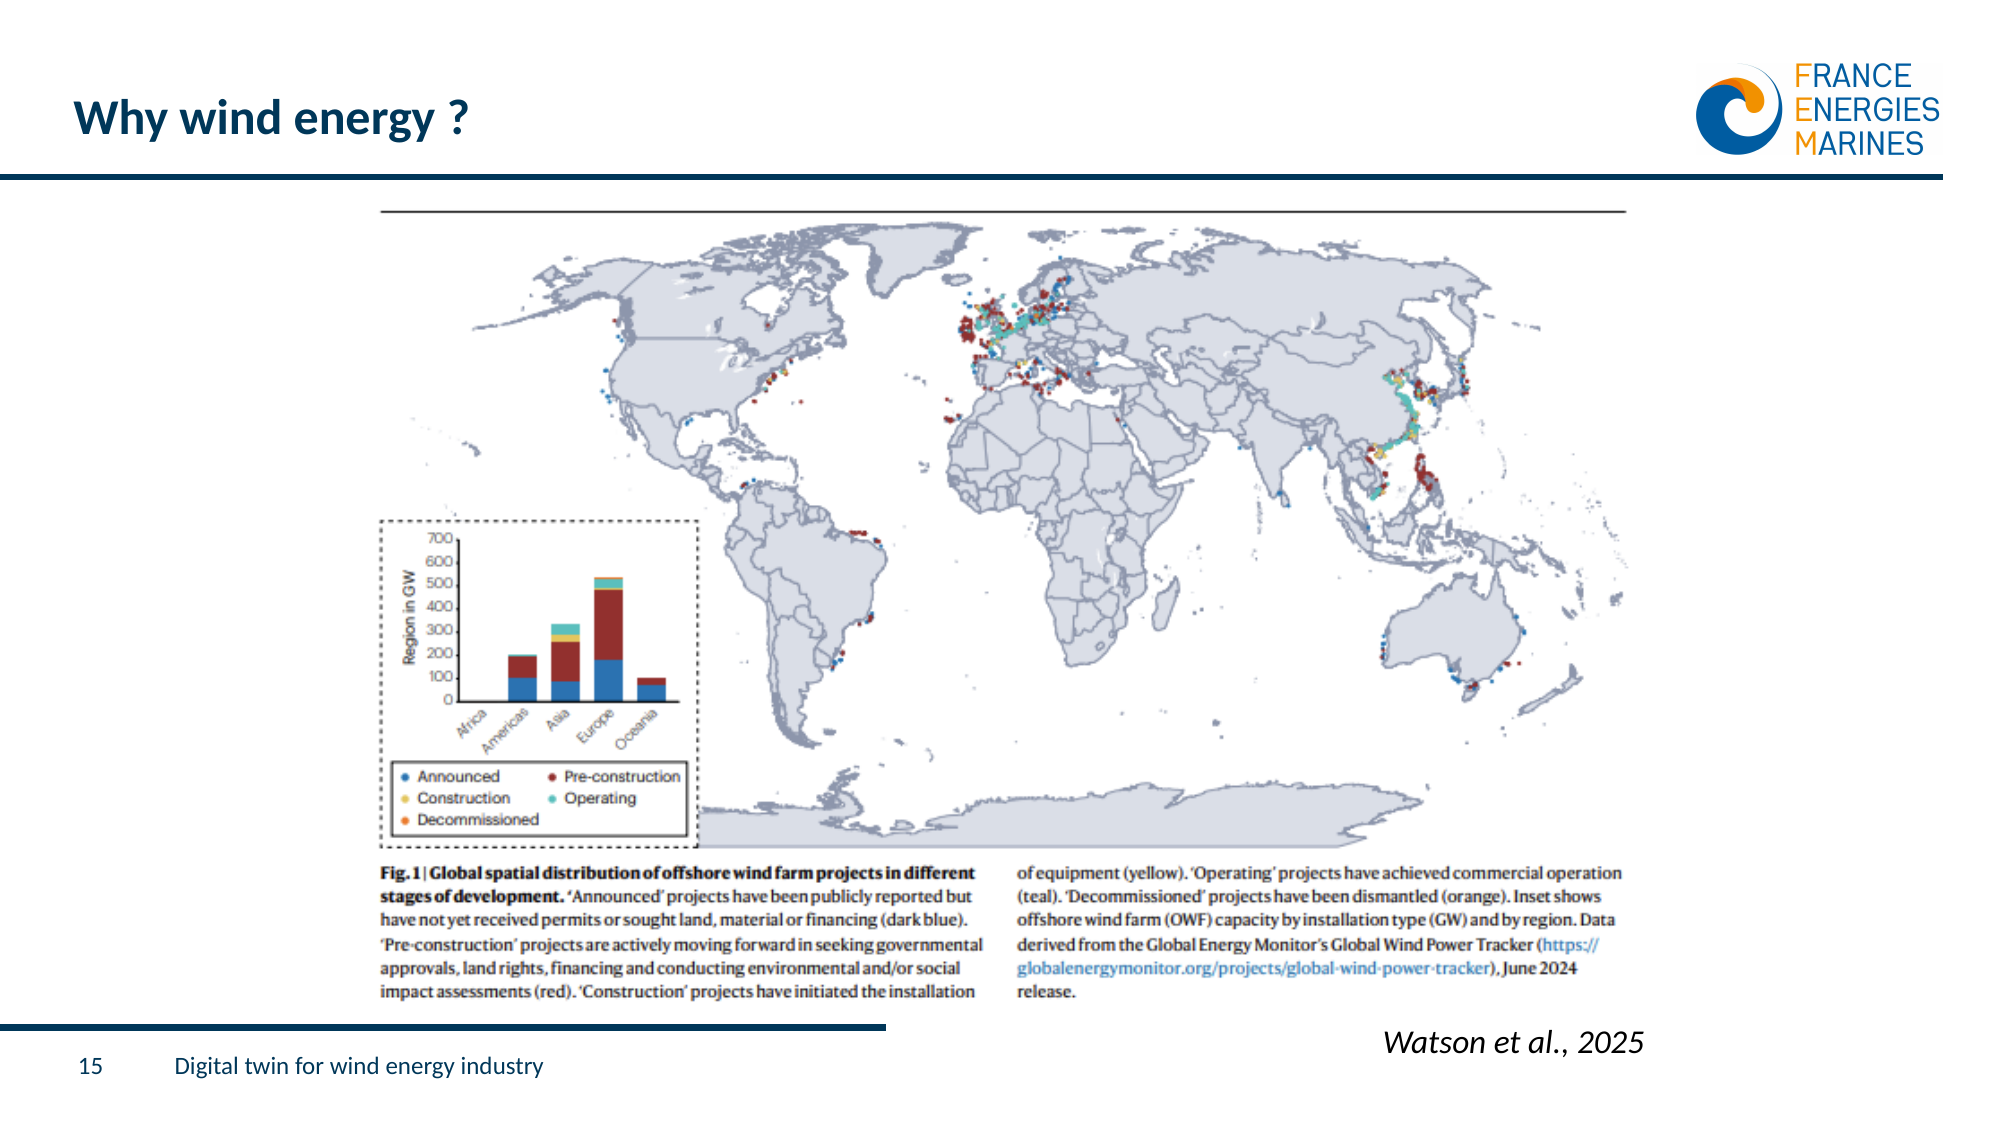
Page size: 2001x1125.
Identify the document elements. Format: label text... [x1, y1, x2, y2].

title Why wind energy ? [58, 60, 1649, 177]
picture [367, 206, 1634, 1014]
picture [1696, 63, 1943, 155]
footer Digital twin for wind energy industry [159, 1042, 878, 1103]
slide_number 15 [63, 1042, 142, 1103]
text_box Watson et al., 2025 [1368, 1013, 1660, 1068]
